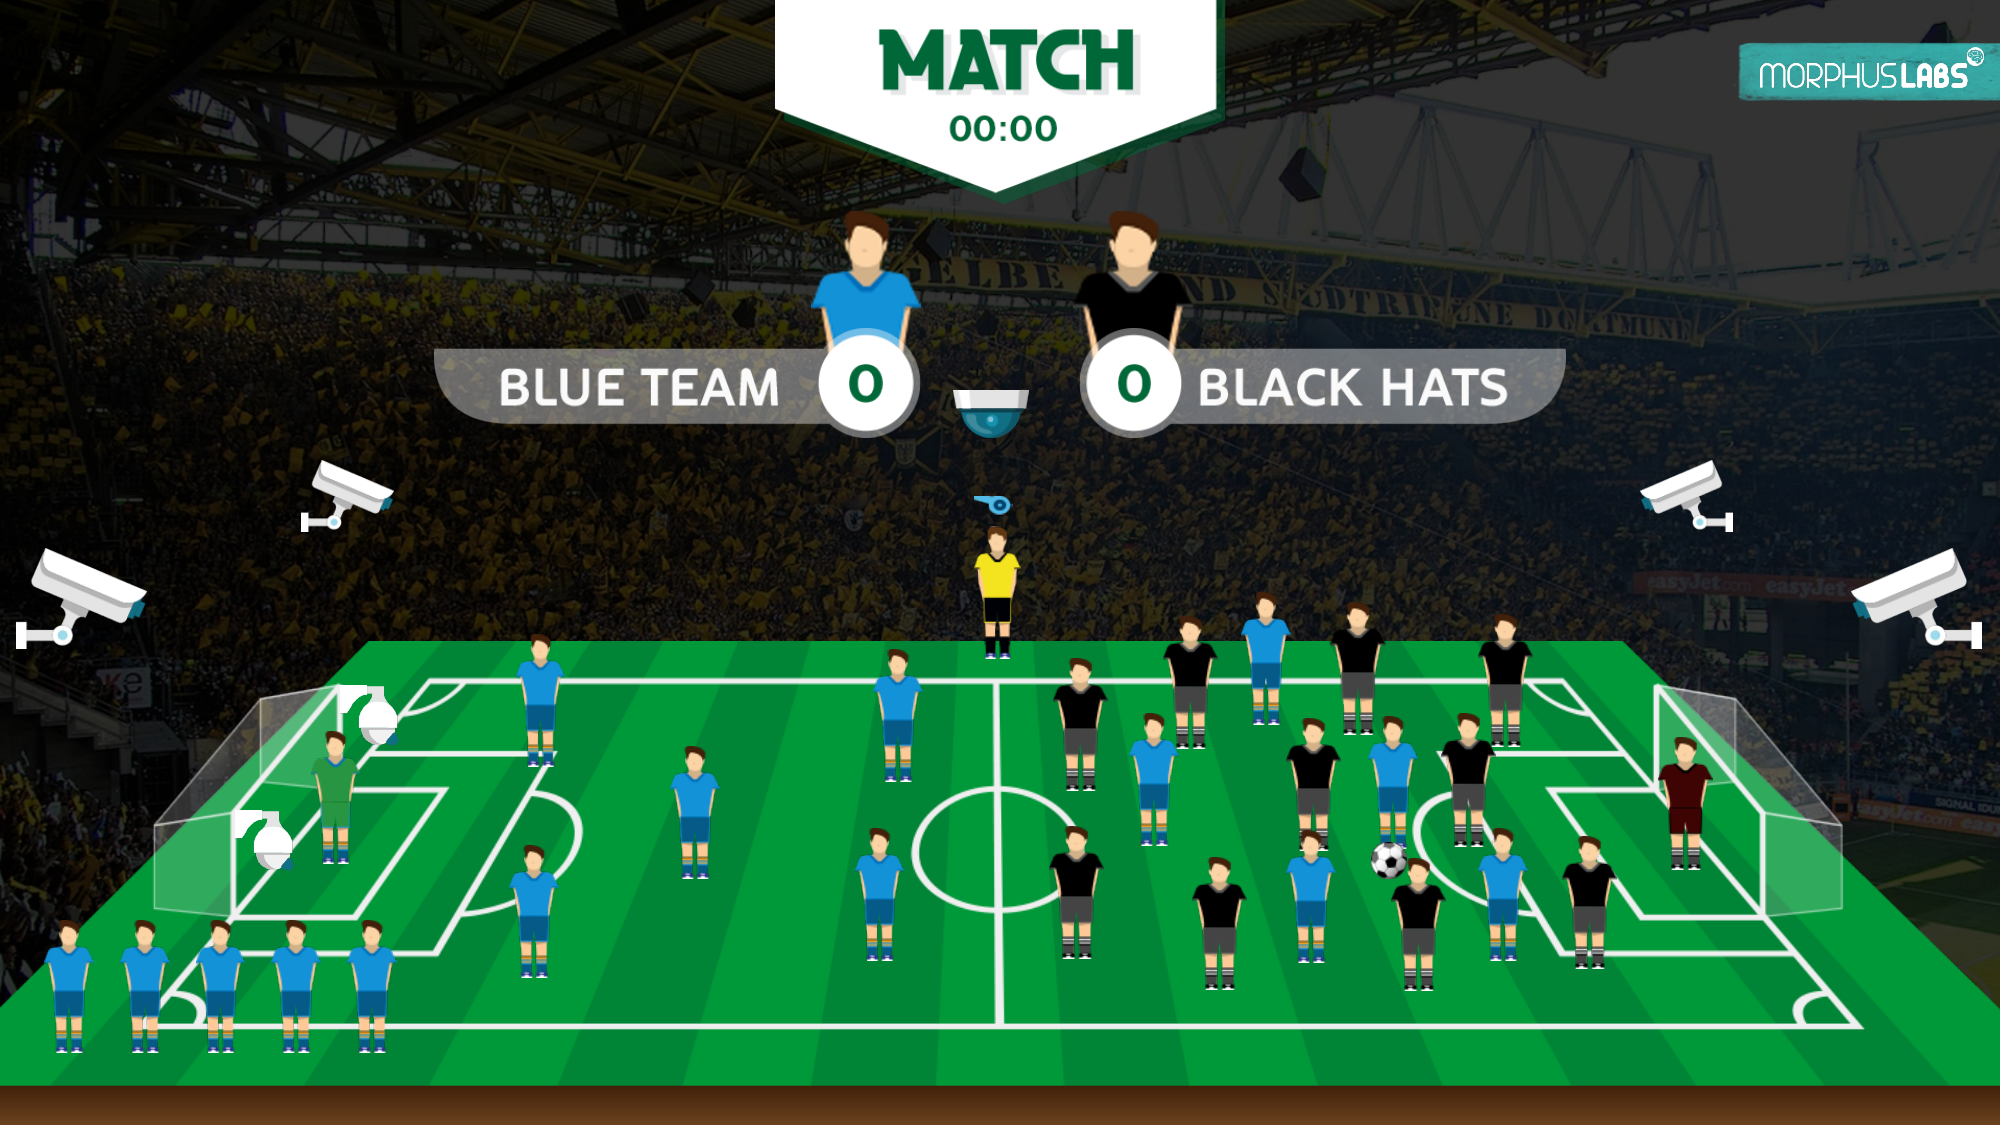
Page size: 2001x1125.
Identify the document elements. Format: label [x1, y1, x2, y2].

text_box [1732, 41, 2000, 102]
picture [0, 0, 2000, 1125]
